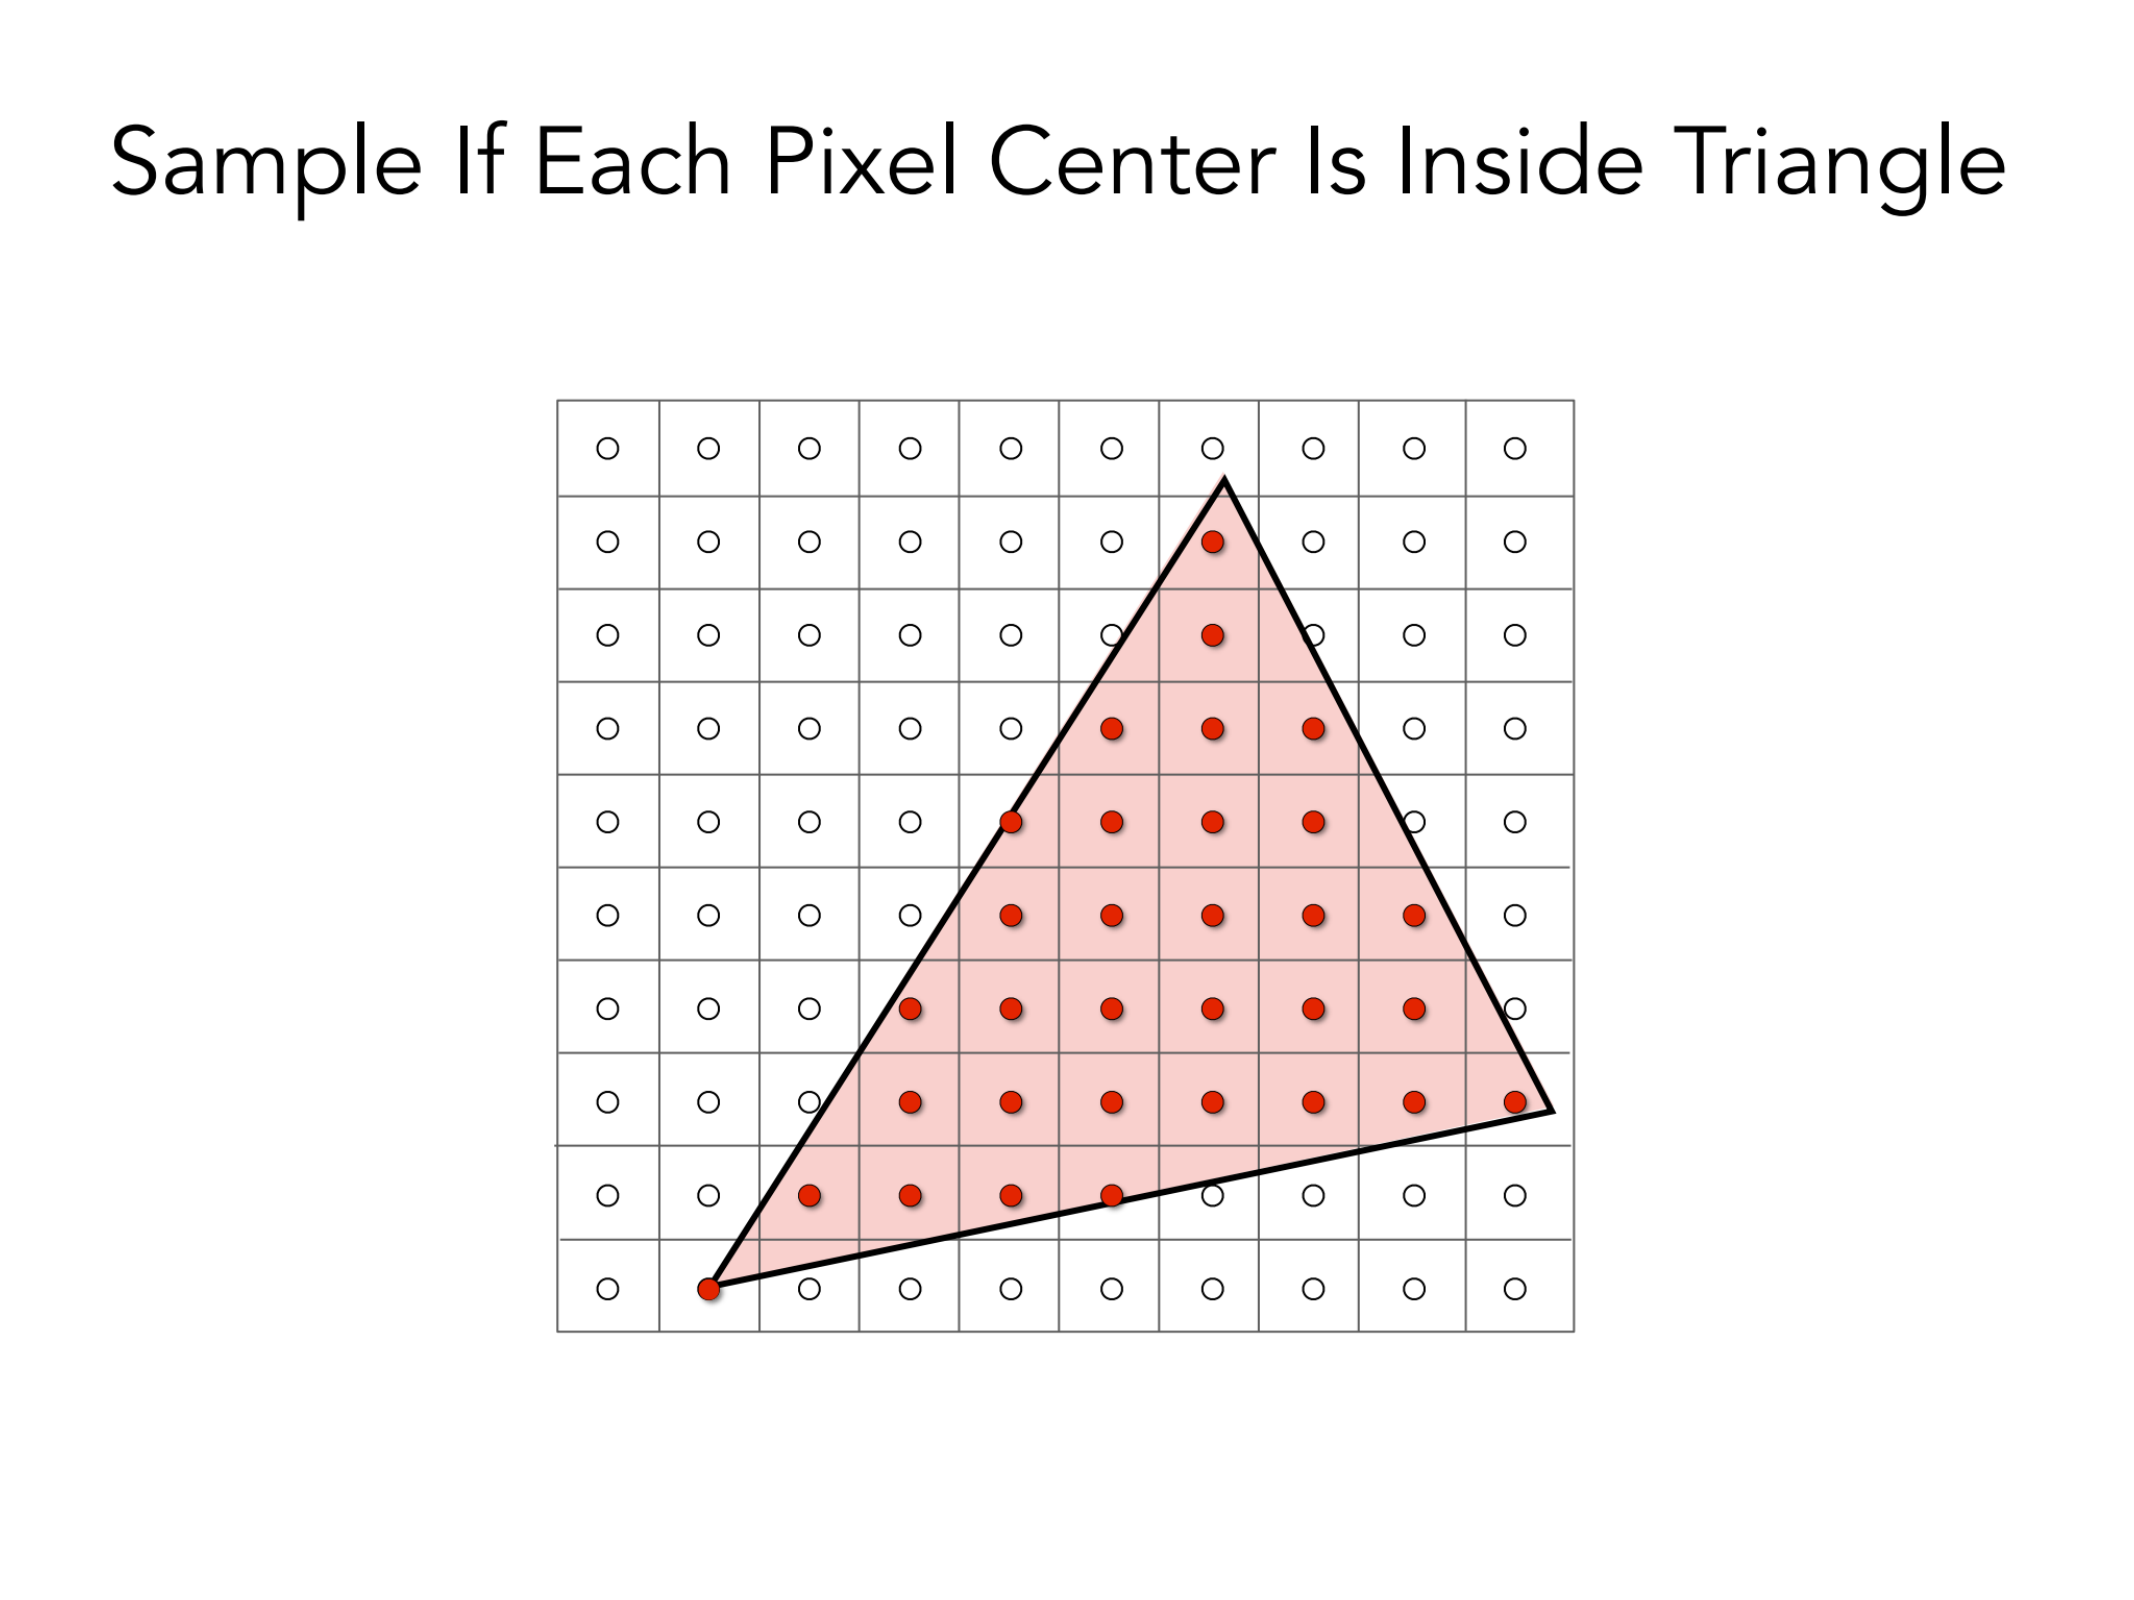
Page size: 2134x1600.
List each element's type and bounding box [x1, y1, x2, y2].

picture [34, 61, 2099, 1539]
